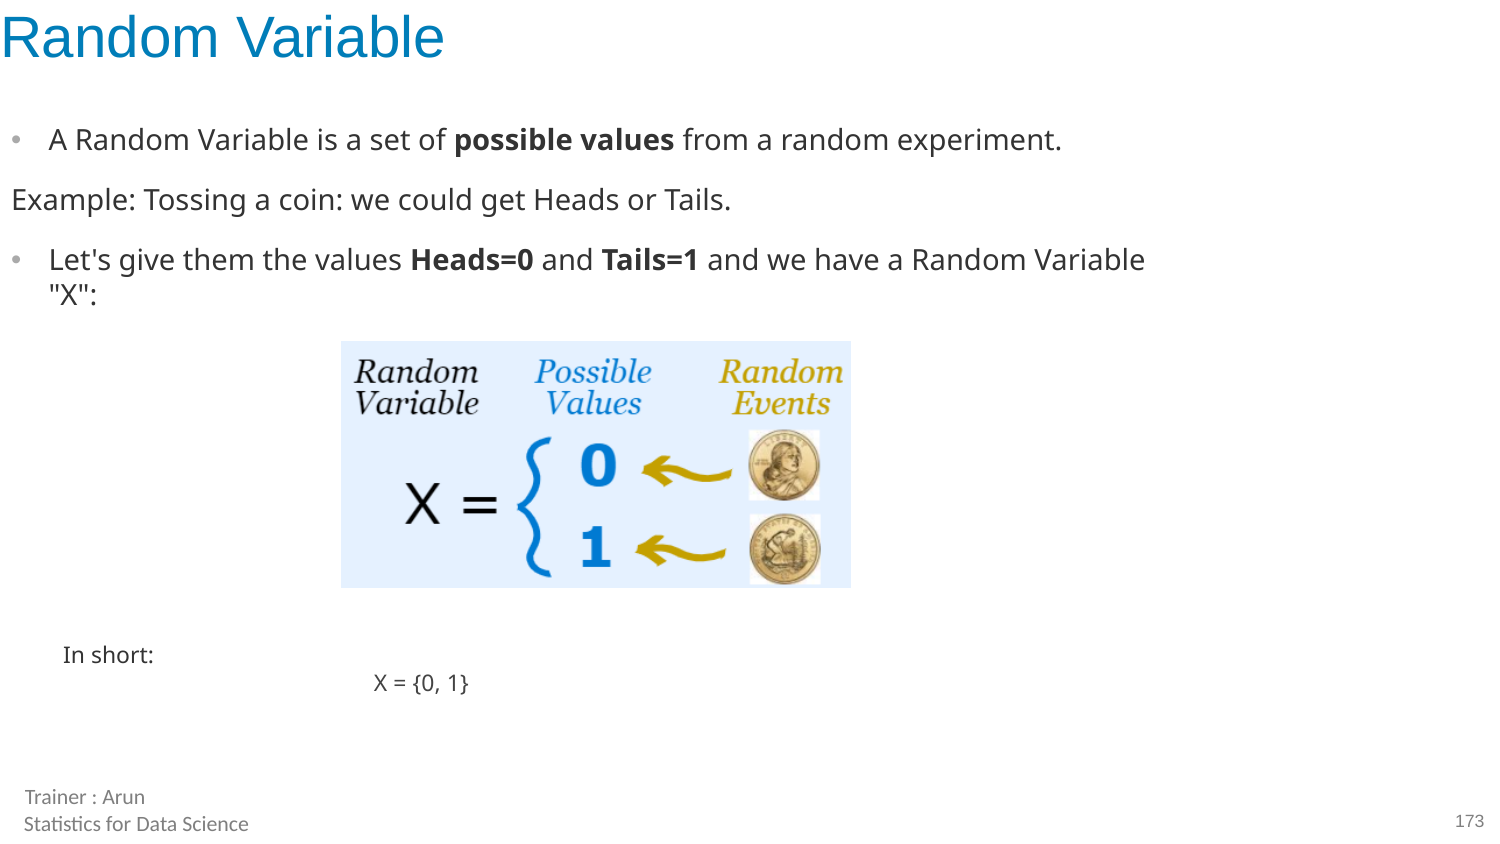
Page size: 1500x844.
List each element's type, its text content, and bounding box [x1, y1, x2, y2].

list A Random Variable is a set of possible values from a random experiment. Example: Tossing a coin: we could get Heads or Tails. Let's give them the values Heads=0 and Tails=1 and we have a Random Variable "X": [11, 121, 1189, 647]
picture [341, 340, 851, 588]
title Random Variable [0, 0, 705, 105]
text_box In short: X = {0, 1} [48, 633, 795, 738]
